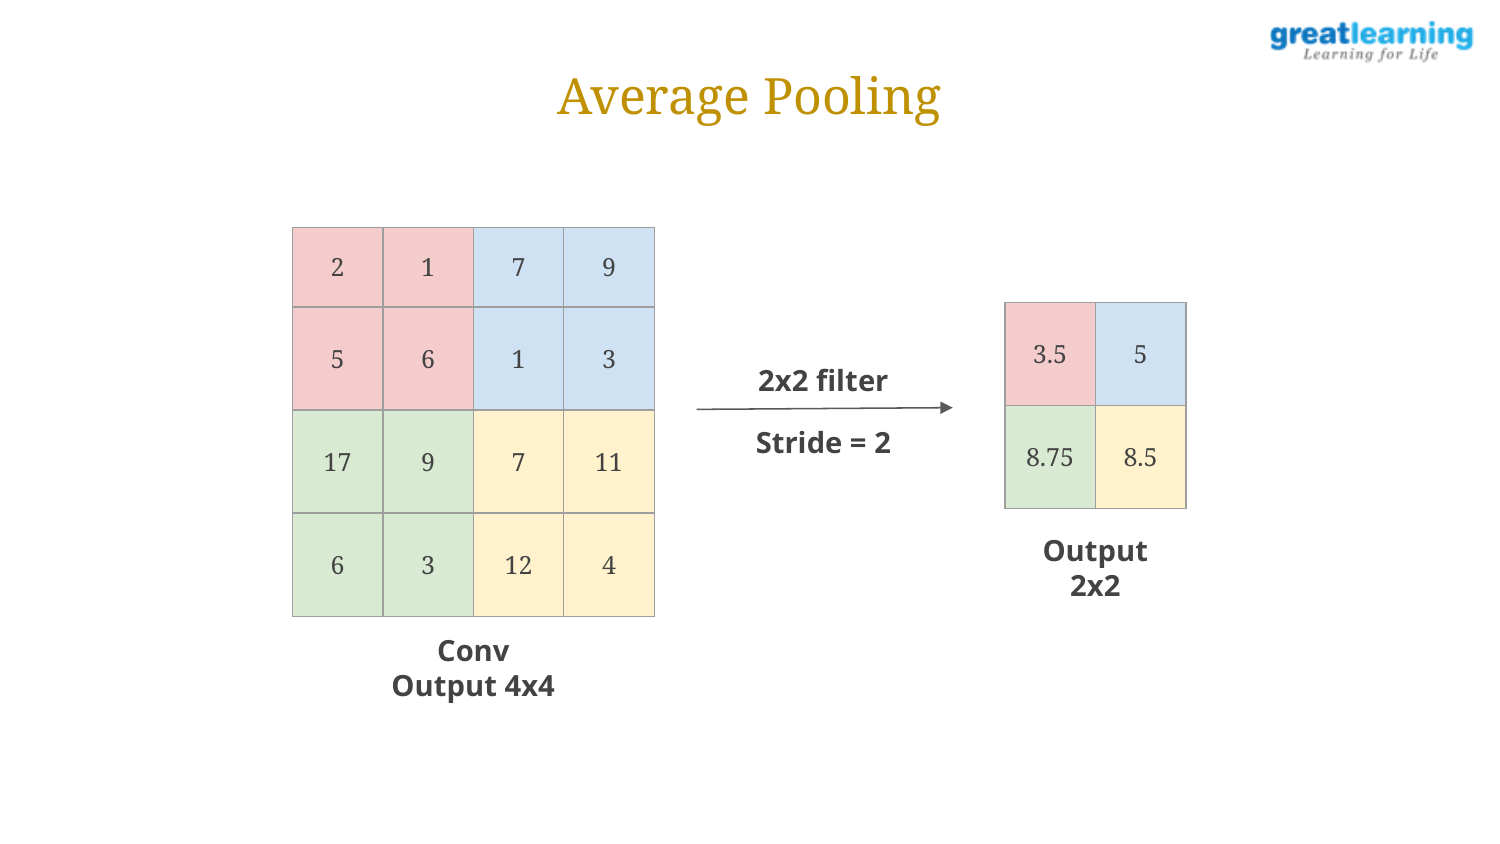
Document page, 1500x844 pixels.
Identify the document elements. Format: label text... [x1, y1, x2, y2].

text_box Output 2x2 [1004, 538, 1186, 596]
text_box 2x2 filter [720, 351, 926, 406]
text_box Average Pooling [154, 59, 1346, 130]
table_cell 6 [293, 514, 382, 616]
table_cell 9 [384, 411, 473, 512]
table_header 3.5 [1006, 303, 1095, 405]
table_header 2 [293, 228, 382, 306]
table_header 9 [564, 228, 654, 306]
table_cell 17 [293, 411, 382, 512]
table_cell 11 [564, 411, 654, 512]
text_box Stride = 2 [720, 419, 926, 471]
table_cell 3 [384, 514, 473, 616]
table_cell 6 [384, 308, 473, 409]
table_header 7 [474, 228, 563, 306]
table_header 5 [1096, 303, 1185, 405]
table_cell 3 [564, 308, 654, 409]
table_cell 7 [474, 411, 563, 512]
text_box Conv Output 4x4 [370, 638, 576, 696]
picture [1270, 20, 1474, 63]
table_cell 5 [293, 308, 382, 409]
table_cell 1 [474, 308, 563, 409]
table_cell 12 [474, 514, 563, 616]
table_cell 4 [564, 514, 654, 616]
table_header 1 [384, 228, 473, 306]
table_cell 8.5 [1096, 406, 1185, 508]
table_cell 8.75 [1006, 406, 1095, 508]
